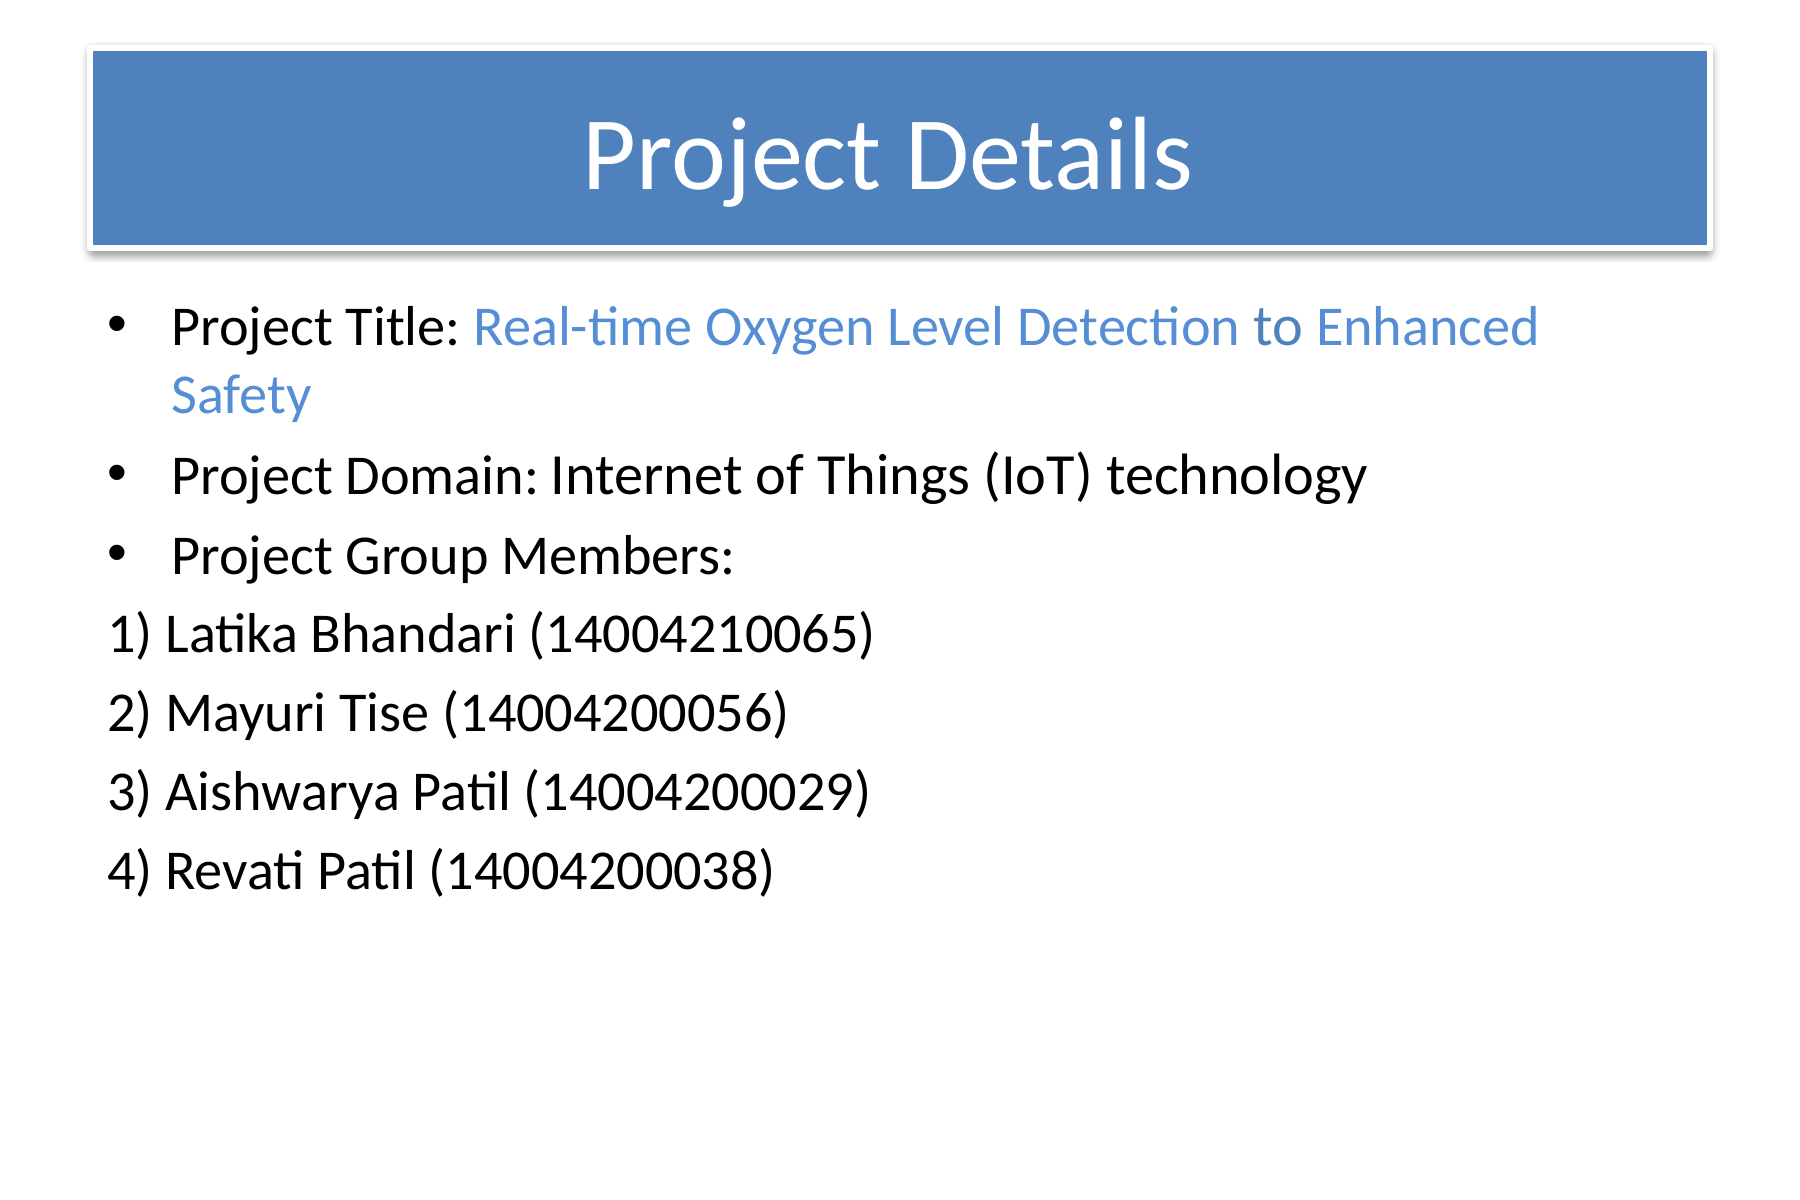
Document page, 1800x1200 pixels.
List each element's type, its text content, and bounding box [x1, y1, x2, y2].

title Project Details [87, 45, 1713, 251]
list Project Title: Real-time Oxygen Level Detection to Enhanced Safety Project Domain: Internet of Things (IoT) technology Project Group Members: 1) Latika Bhandari (14004210065) 2) Mayuri Tise (14004200056) 3) Aishwarya Patil (14004200029) 4) Revati Patil (14004200038) [90, 279, 1710, 1071]
